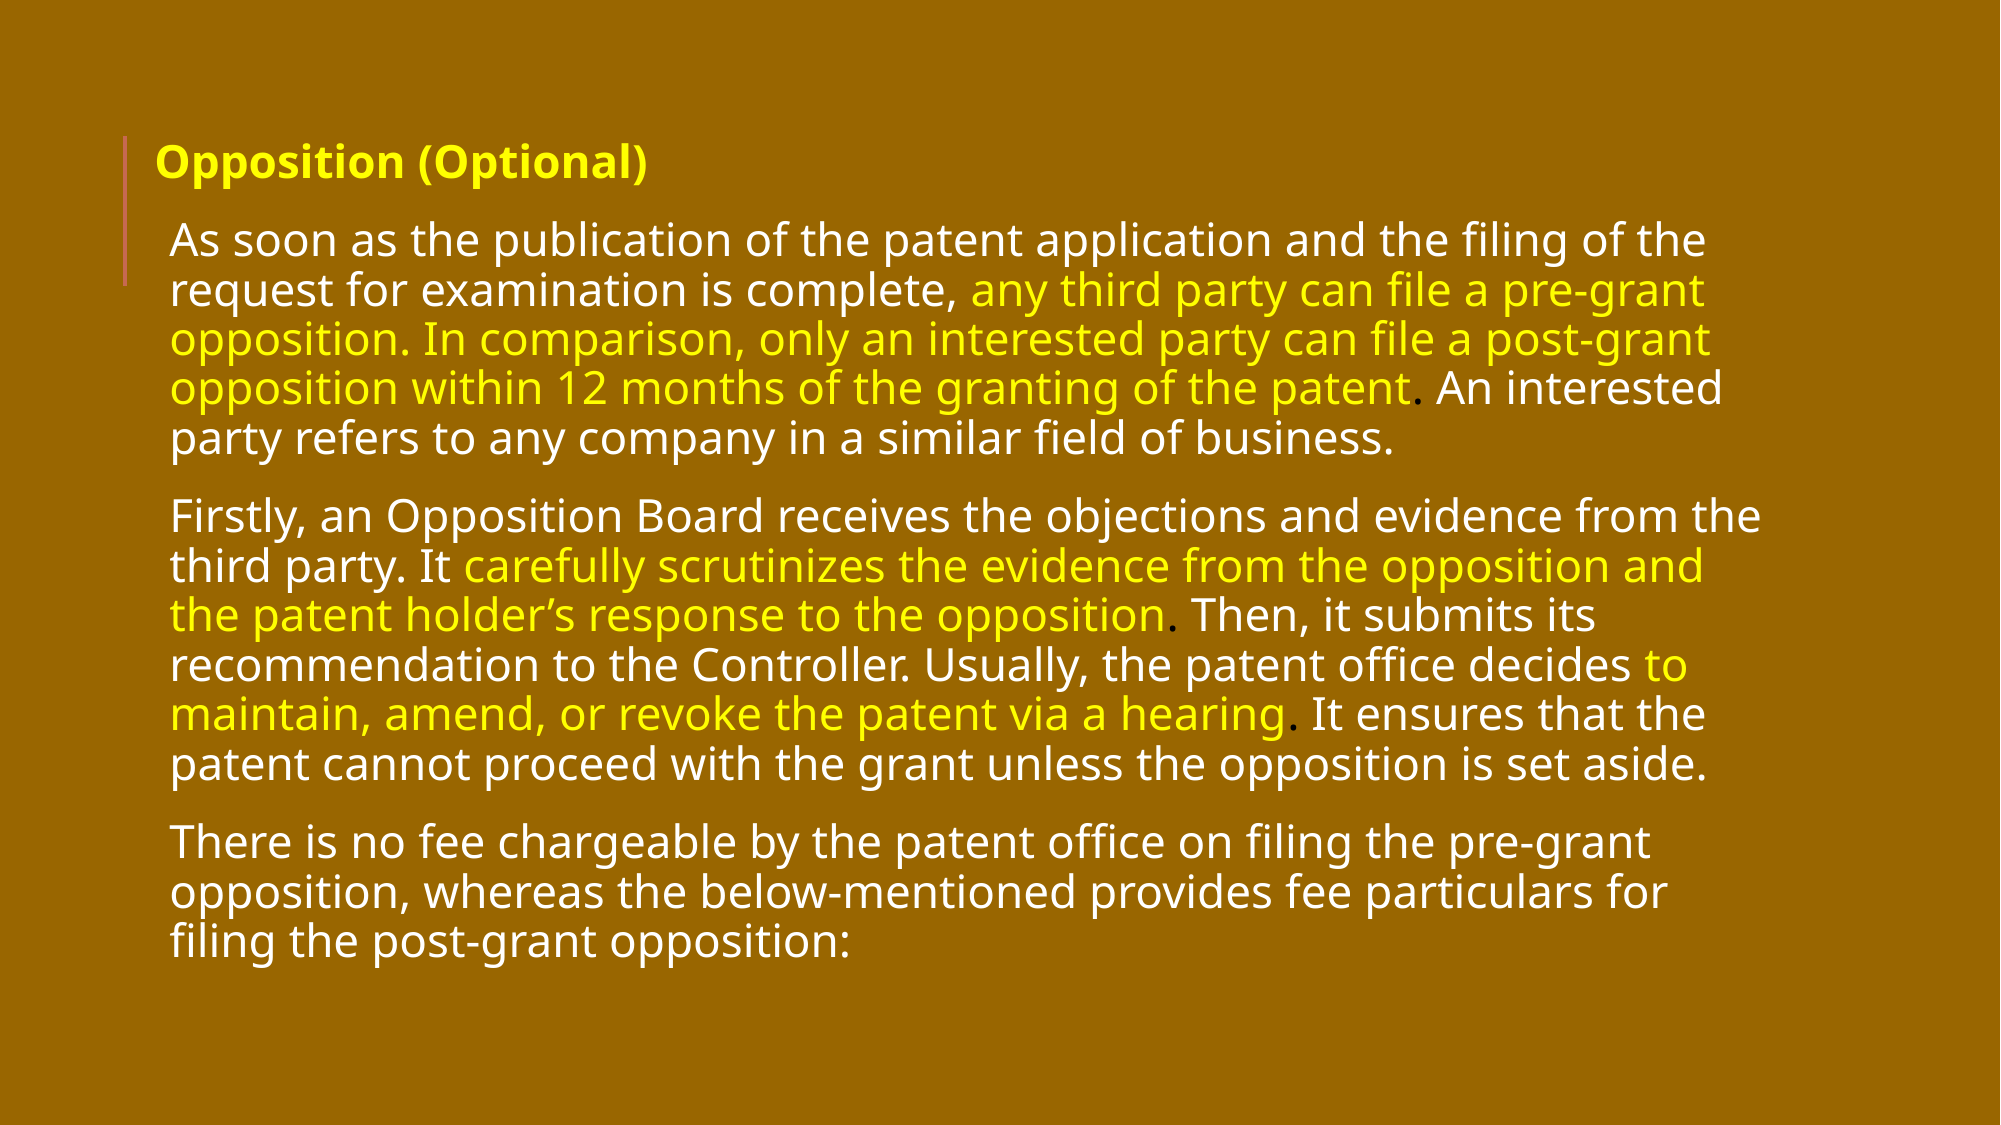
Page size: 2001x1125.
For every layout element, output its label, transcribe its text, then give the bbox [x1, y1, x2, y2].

list Opposition (Optional) As soon as the publication of the patent application and the filing of the request for examination is complete, any third party can file a pre-grant opposition. In comparison, only an interested party can file a post-grant opposition within 12 months of the granting of the patent. An interested party refers to any company in a similar field of business. Firstly, an Opposition Board receives the objections and evidence from the third party. It carefully scrutinizes the evidence from the opposition and the patent holder’s response to the opposition. Then, it submits its recommendation to the Controller. Usually, the patent office decides to maintain, amend, or revoke the patent via a hearing. It ensures that the patent cannot proceed with the grant unless the opposition is set aside. There is no fee chargeable by the patent office on filing the pre-grant opposition, whereas the below-mentioned provides fee particulars for filing the post-grant opposition: [146, 131, 1787, 1088]
